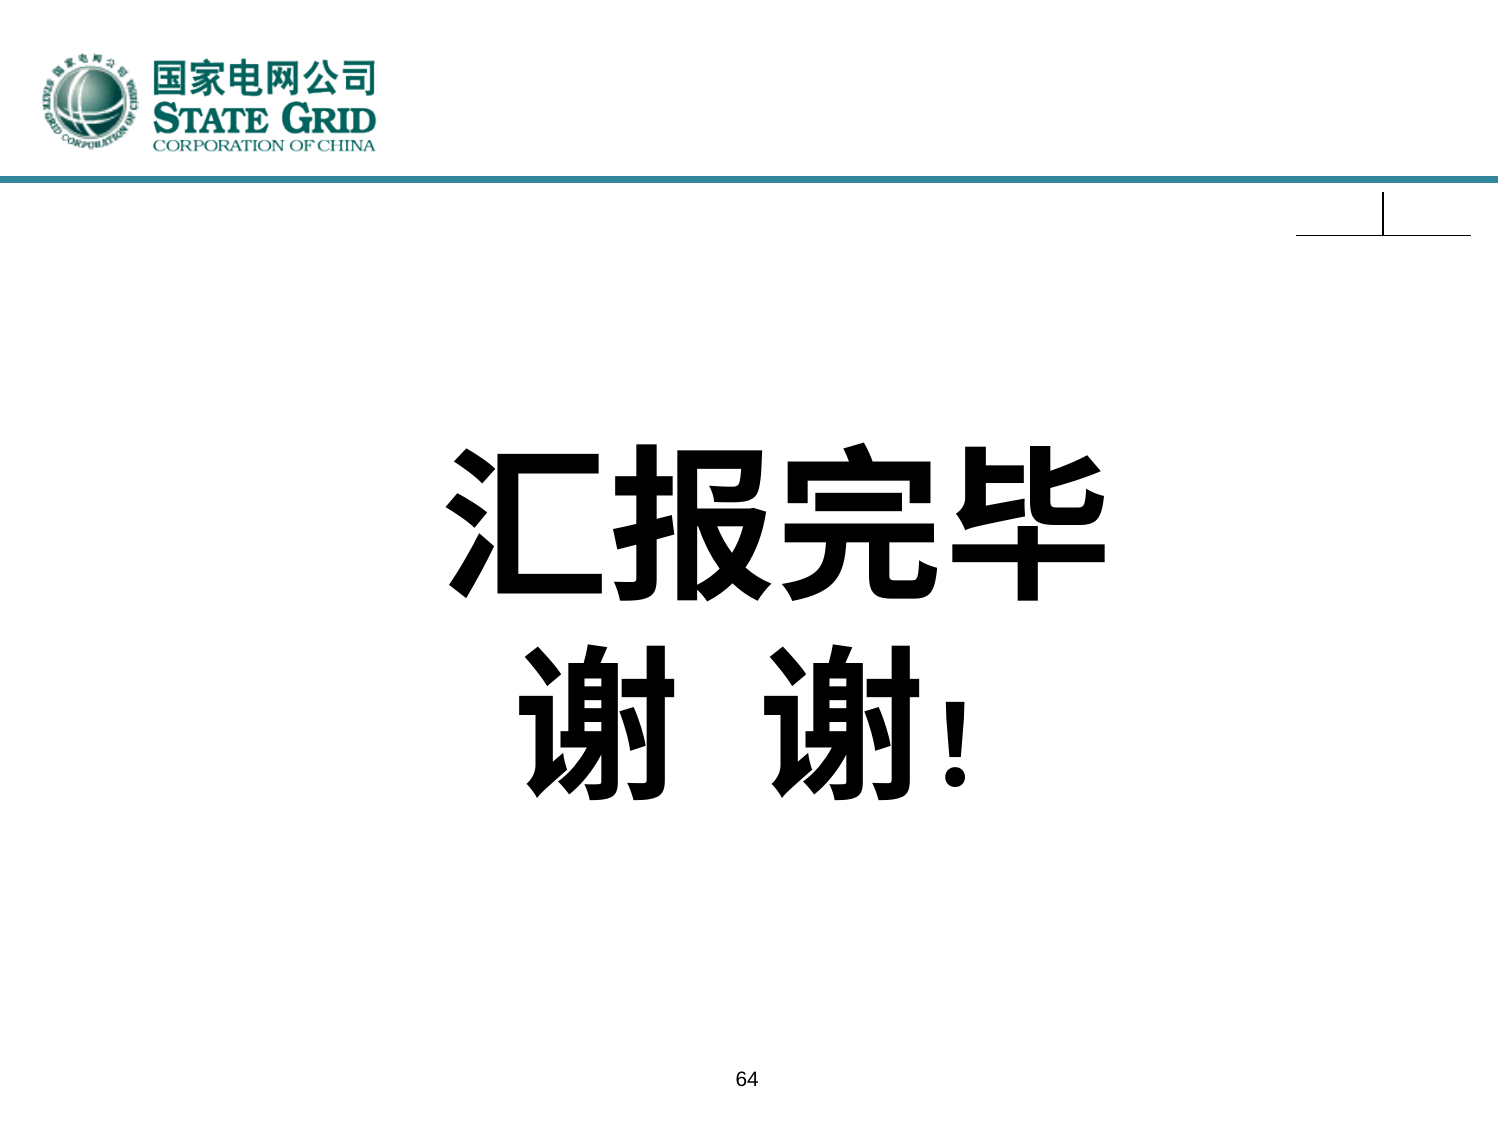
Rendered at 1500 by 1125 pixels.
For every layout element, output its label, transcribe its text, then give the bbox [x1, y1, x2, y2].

picture [144, 50, 410, 158]
text_box 汇报完毕 谢 谢！ [426, 412, 1127, 828]
slide_number 64 [607, 1053, 887, 1099]
picture [42, 53, 139, 150]
